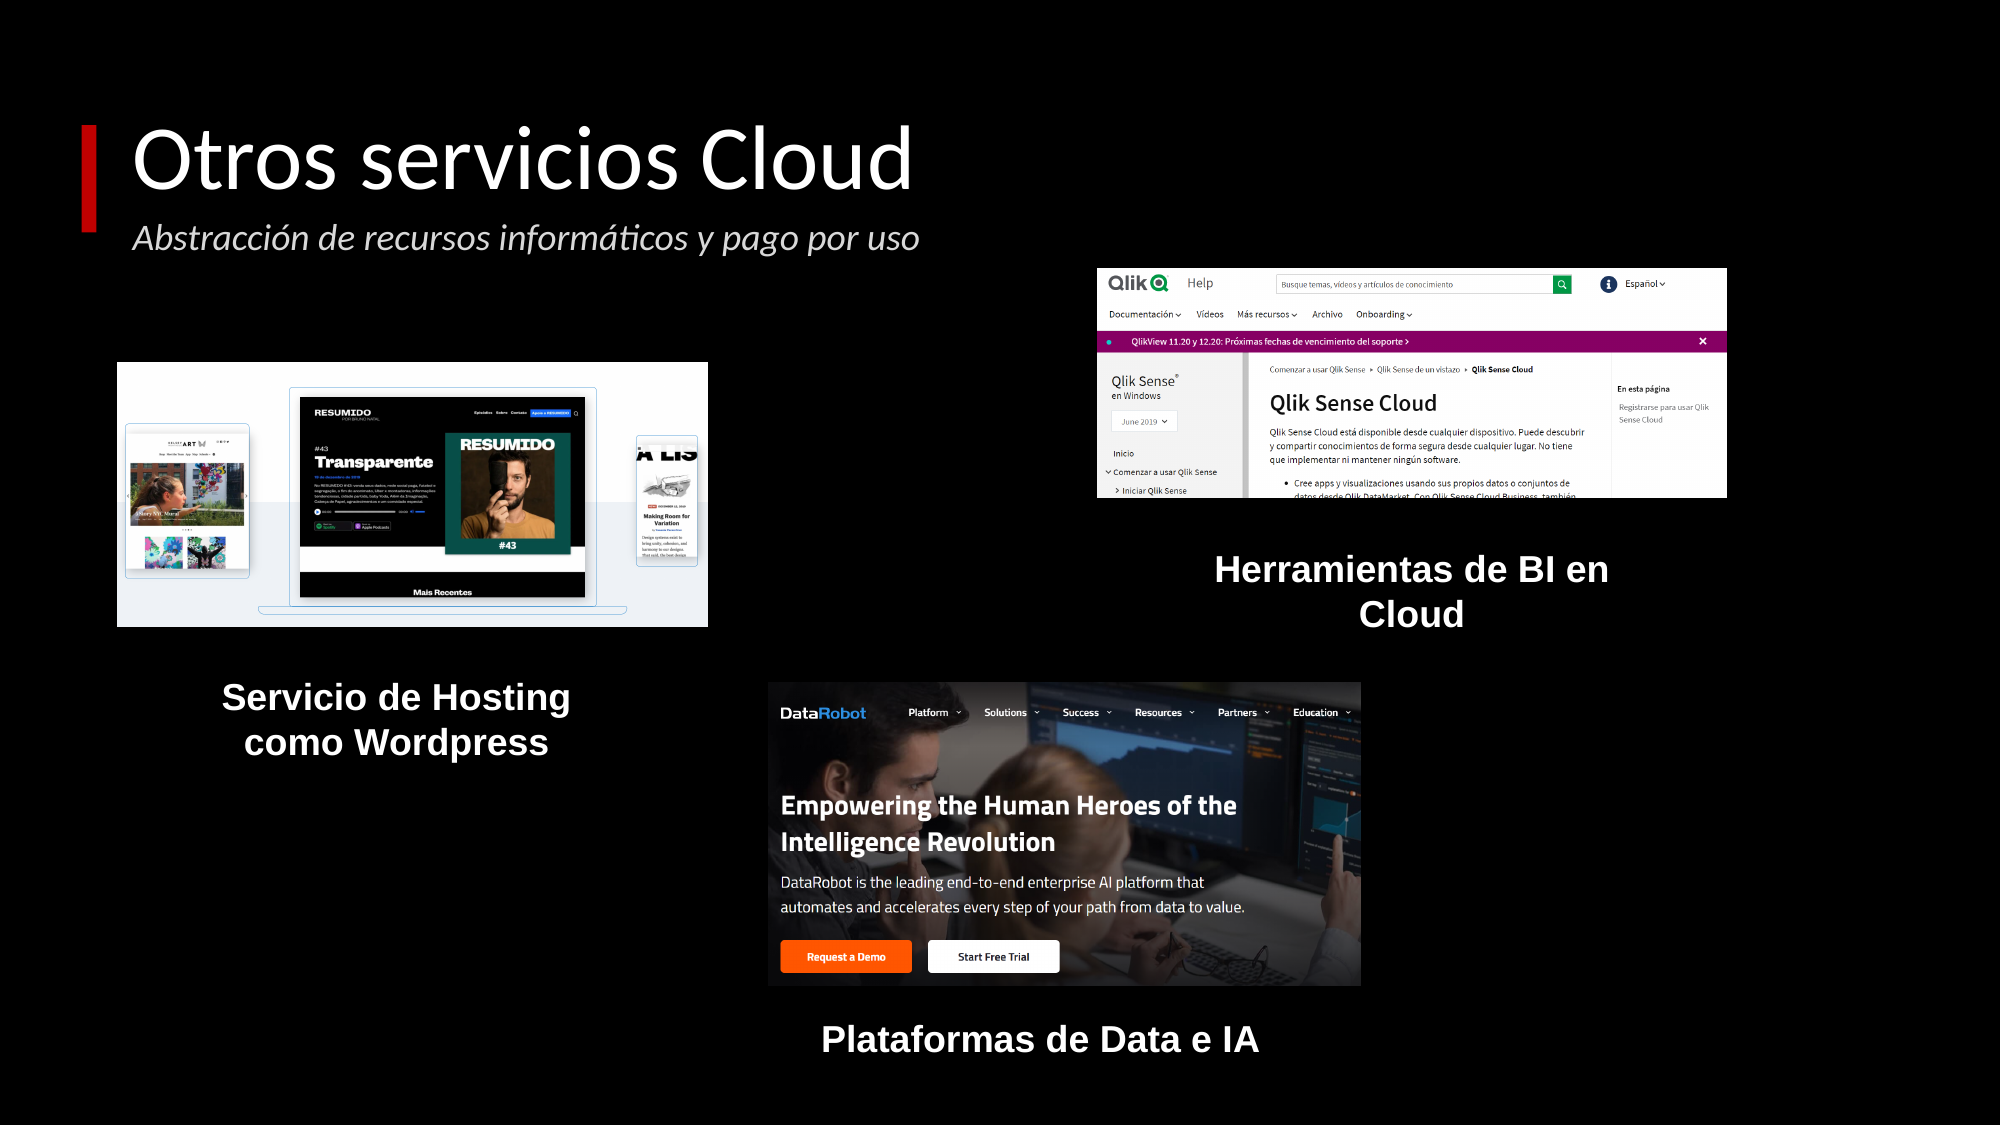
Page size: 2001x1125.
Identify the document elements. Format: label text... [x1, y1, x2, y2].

text_box [81, 125, 97, 233]
text_box Servicio de Hosting como Wordpress [154, 665, 640, 770]
text_box Herramientas de BI en Cloud [1169, 537, 1655, 643]
text_box Plataformas de Data e IA [687, 1007, 1394, 1067]
picture [1097, 267, 1727, 498]
picture [768, 682, 1361, 986]
title Otros servicios Cloud [117, 50, 1843, 269]
list Abstracción de recursos informáticos y pago por uso [117, 210, 1018, 290]
picture [117, 362, 708, 627]
